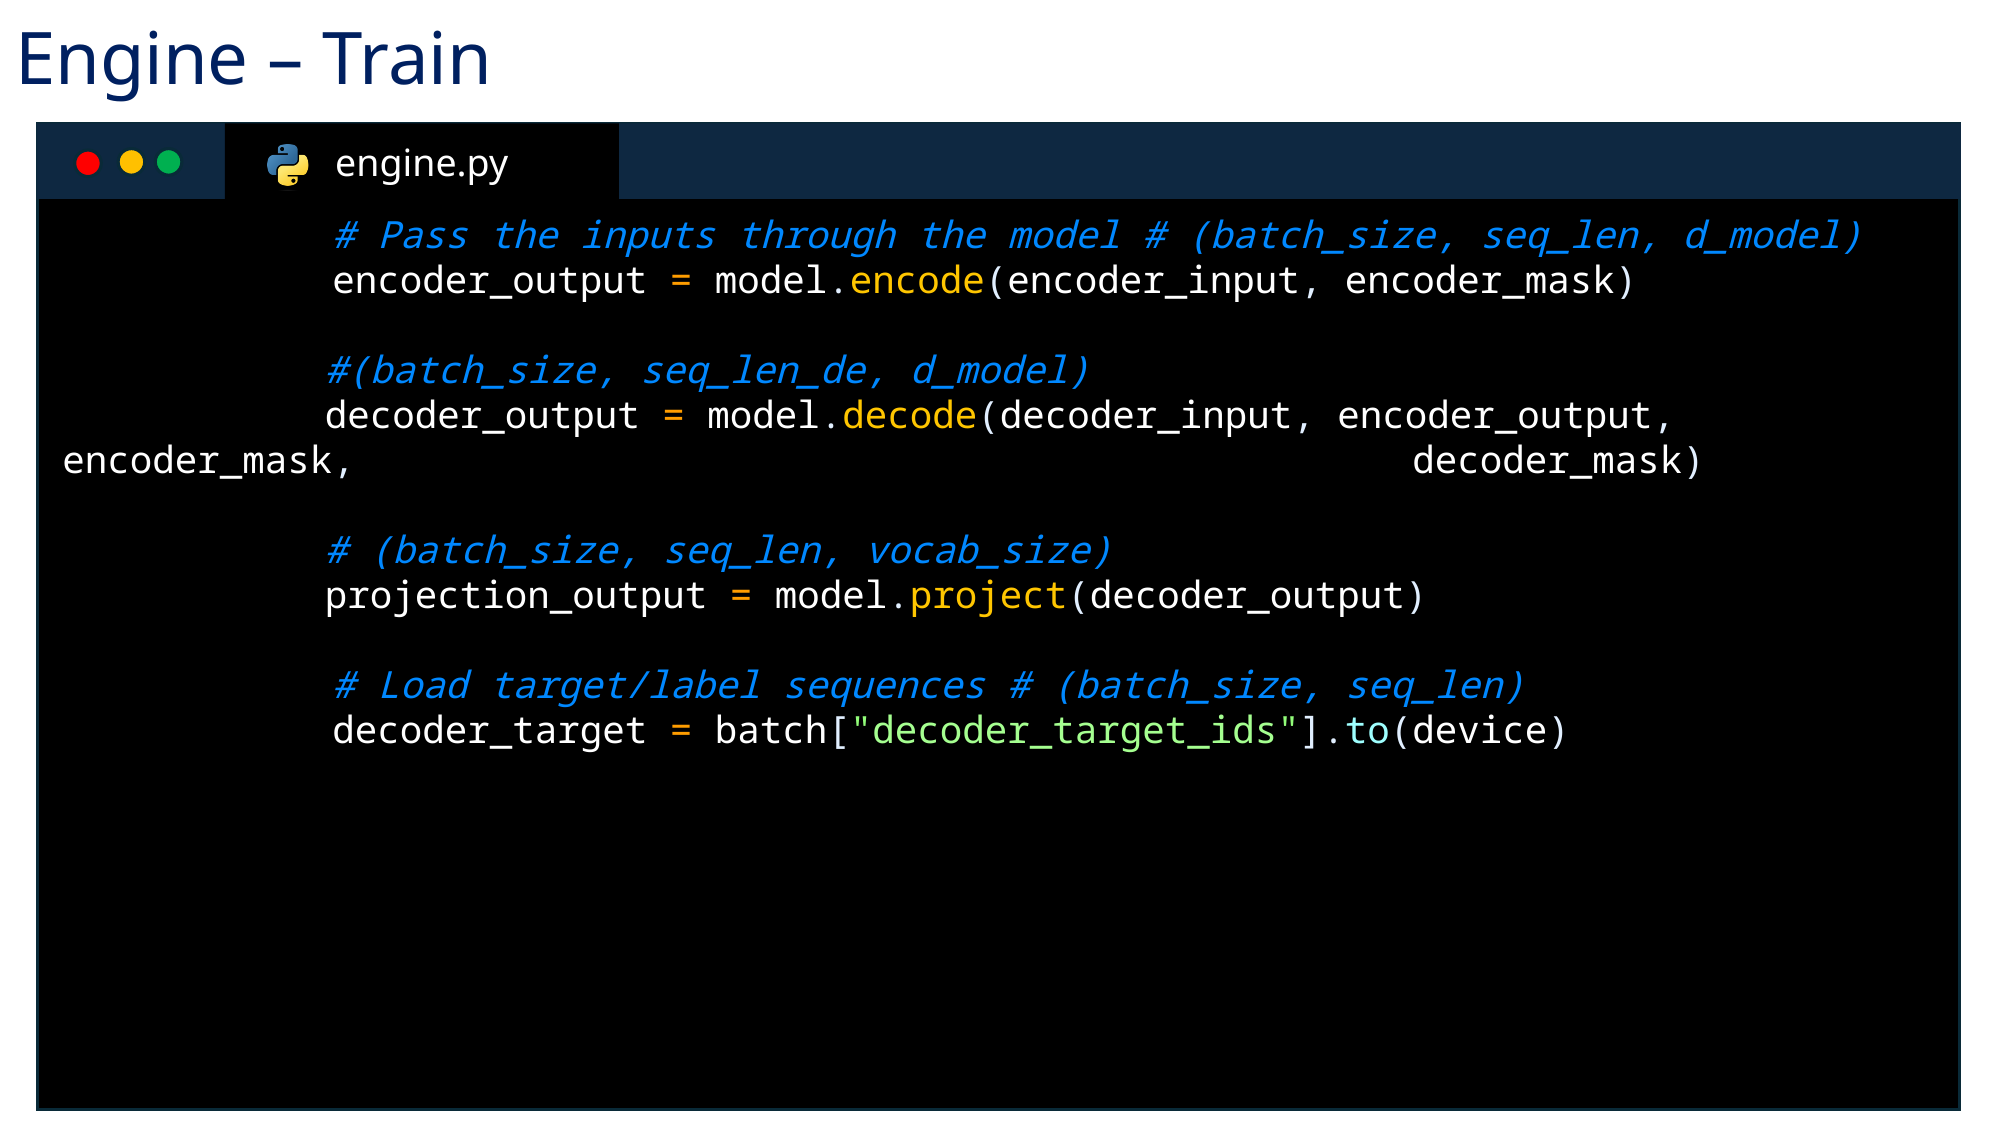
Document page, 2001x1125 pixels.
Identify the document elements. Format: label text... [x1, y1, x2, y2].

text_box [36, 122, 1962, 1111]
picture [266, 143, 311, 192]
text_box Engine – Train [0, 13, 1163, 108]
